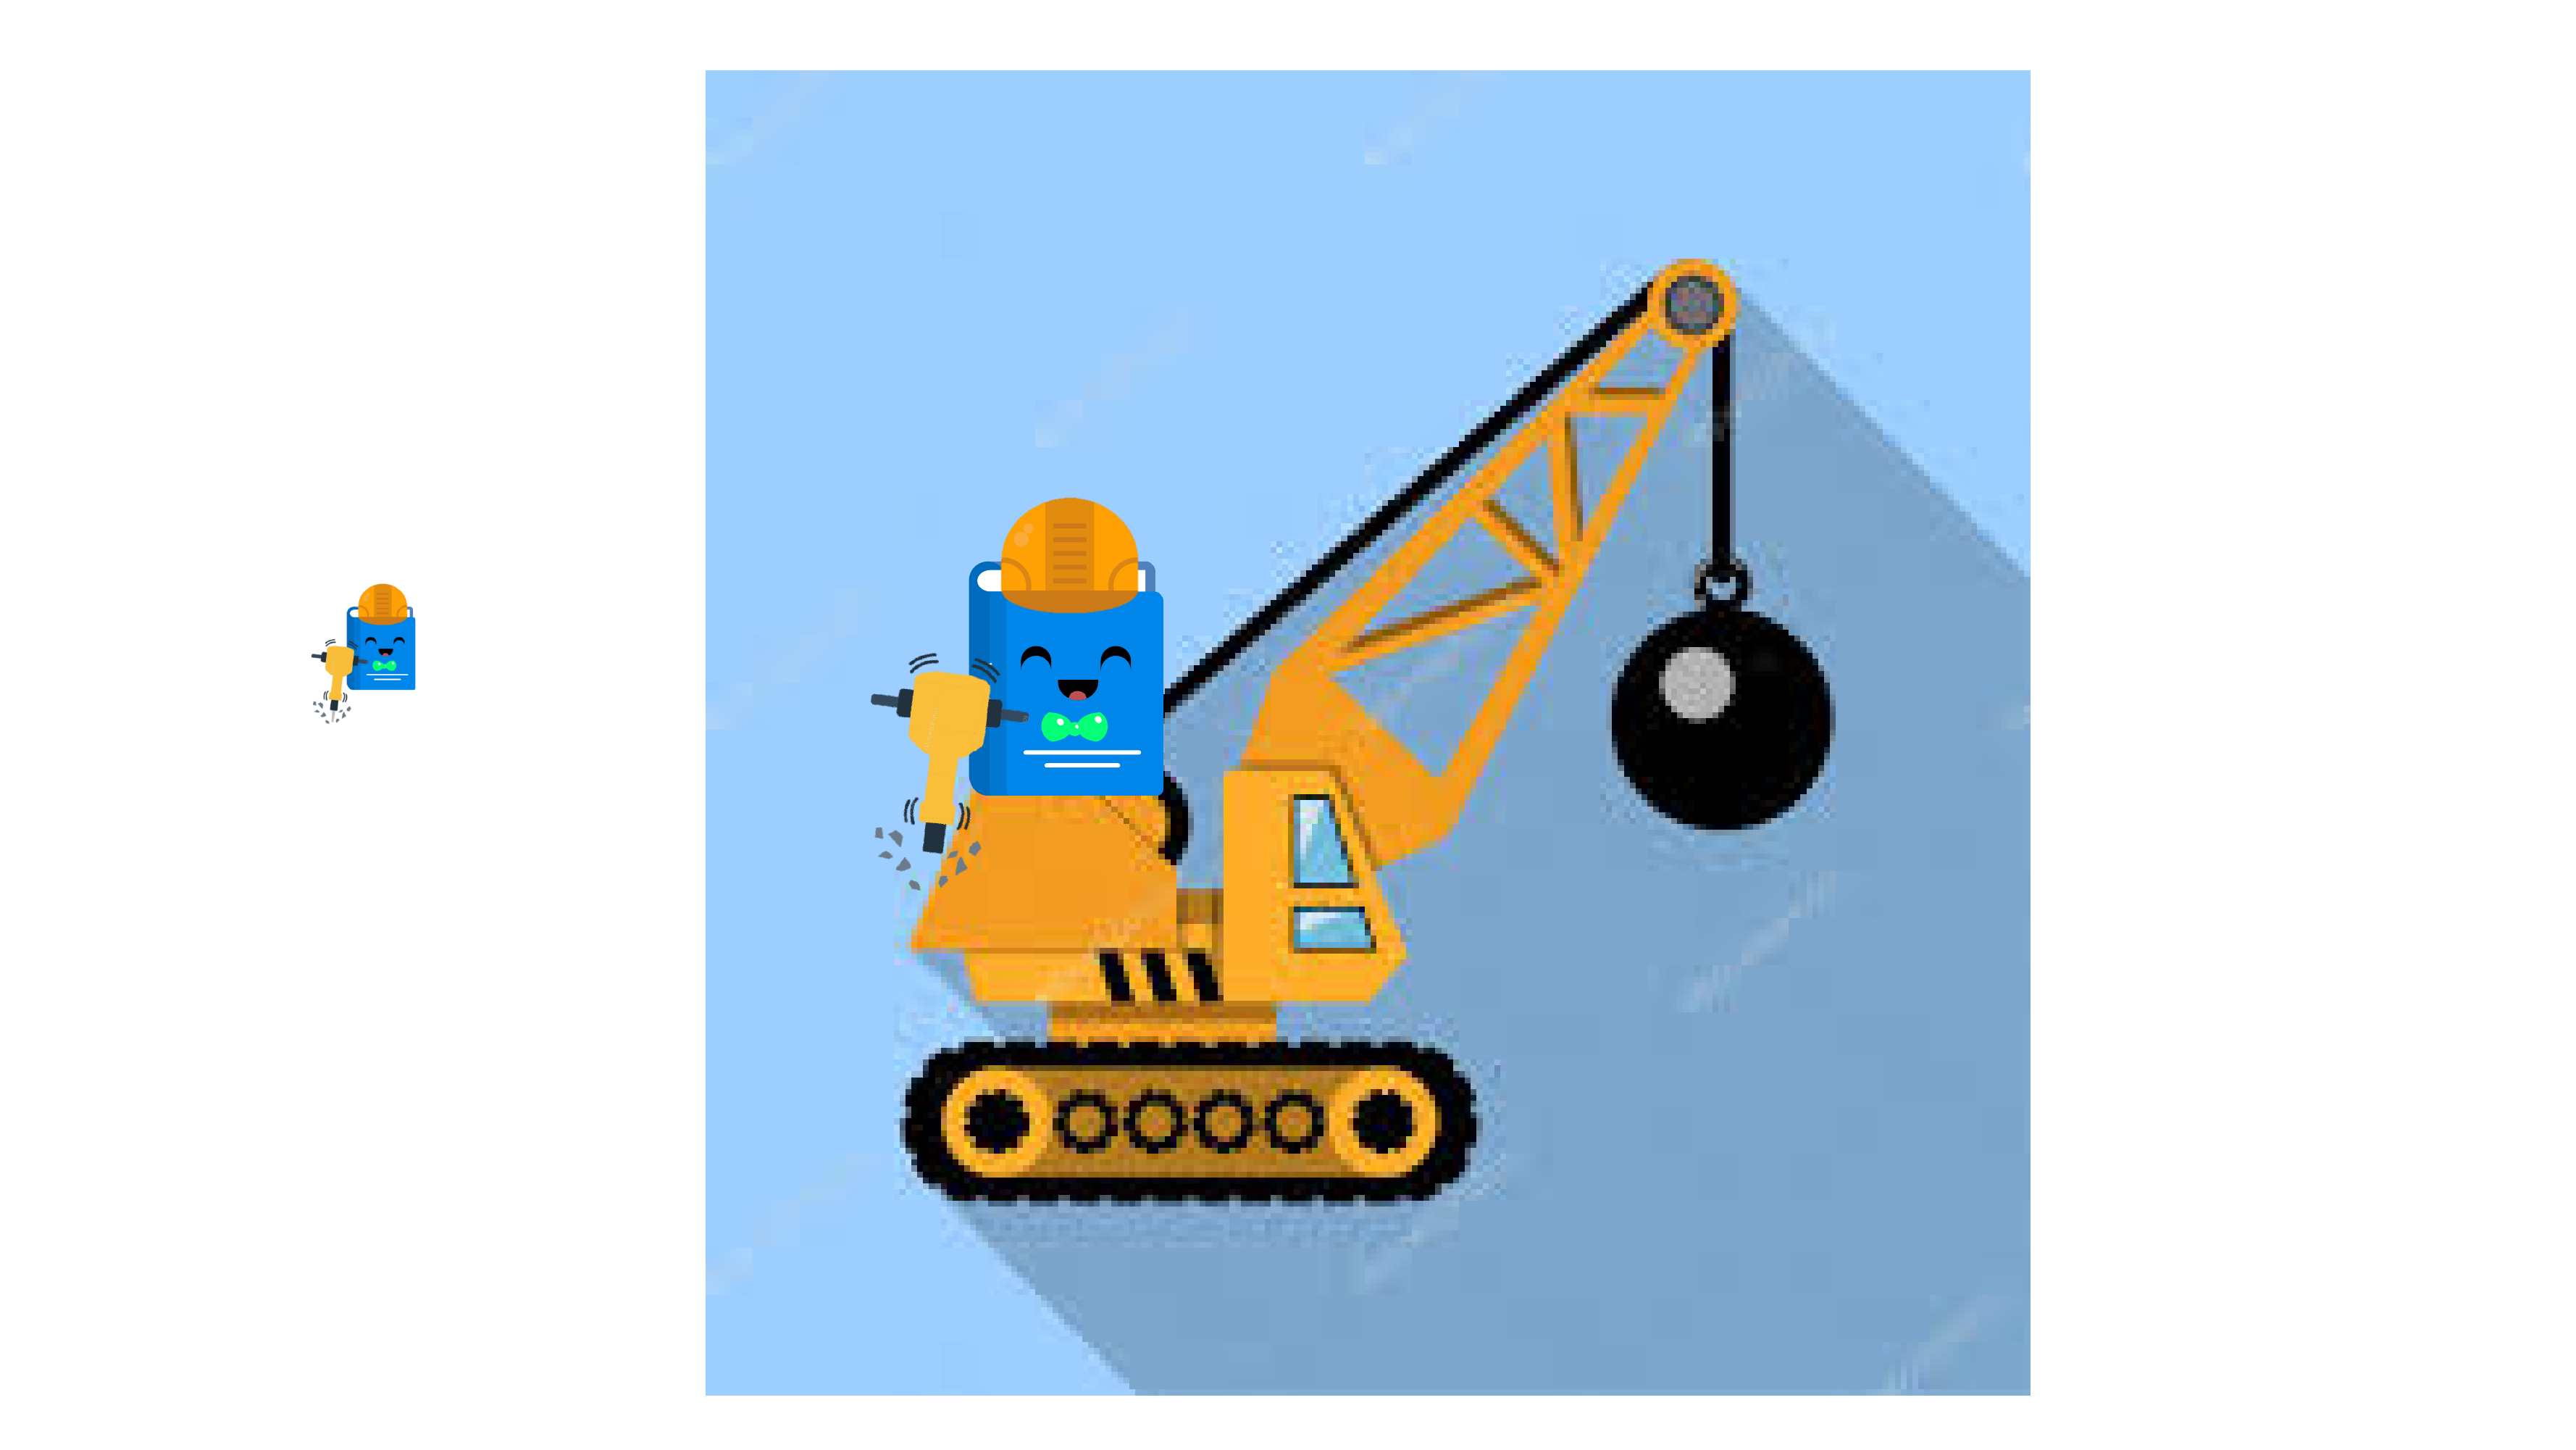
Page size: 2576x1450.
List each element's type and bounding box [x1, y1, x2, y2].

picture [303, 578, 416, 733]
picture [706, 70, 2031, 1396]
text_box [787, 485, 1163, 888]
